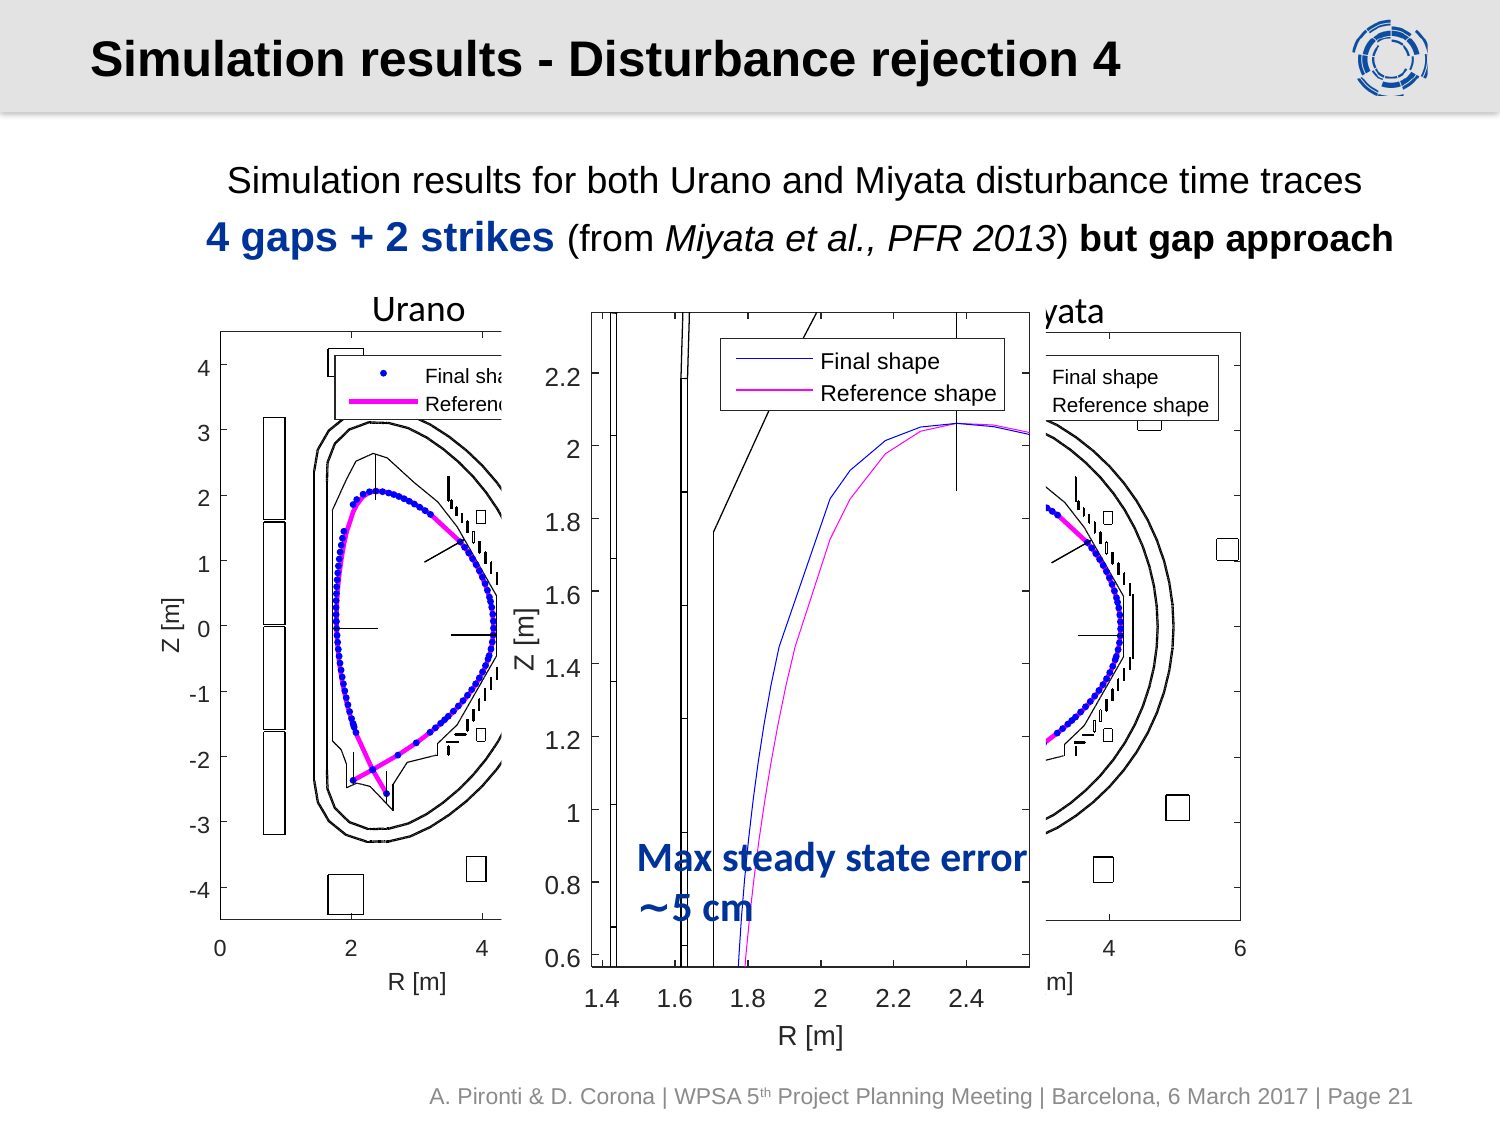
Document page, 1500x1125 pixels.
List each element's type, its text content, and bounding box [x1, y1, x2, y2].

text_box Miyata [985, 278, 1129, 322]
list Simulation results for both Urano and Miyata disturbance time traces 4 gaps + 2 strikes (from Miyata et al., PFR 2013) but gap approach [64, 149, 1461, 1012]
footer A. Pironti & D. Corona | WPSA 5th Project Planning Meeting | Barcelona, 6 March 2017 | Page 21 [76, 1073, 1429, 1118]
picture [146, 288, 1248, 1055]
text_box Urano [357, 276, 481, 322]
title Simulation results - Disturbance rejection 4 [75, 0, 1223, 130]
